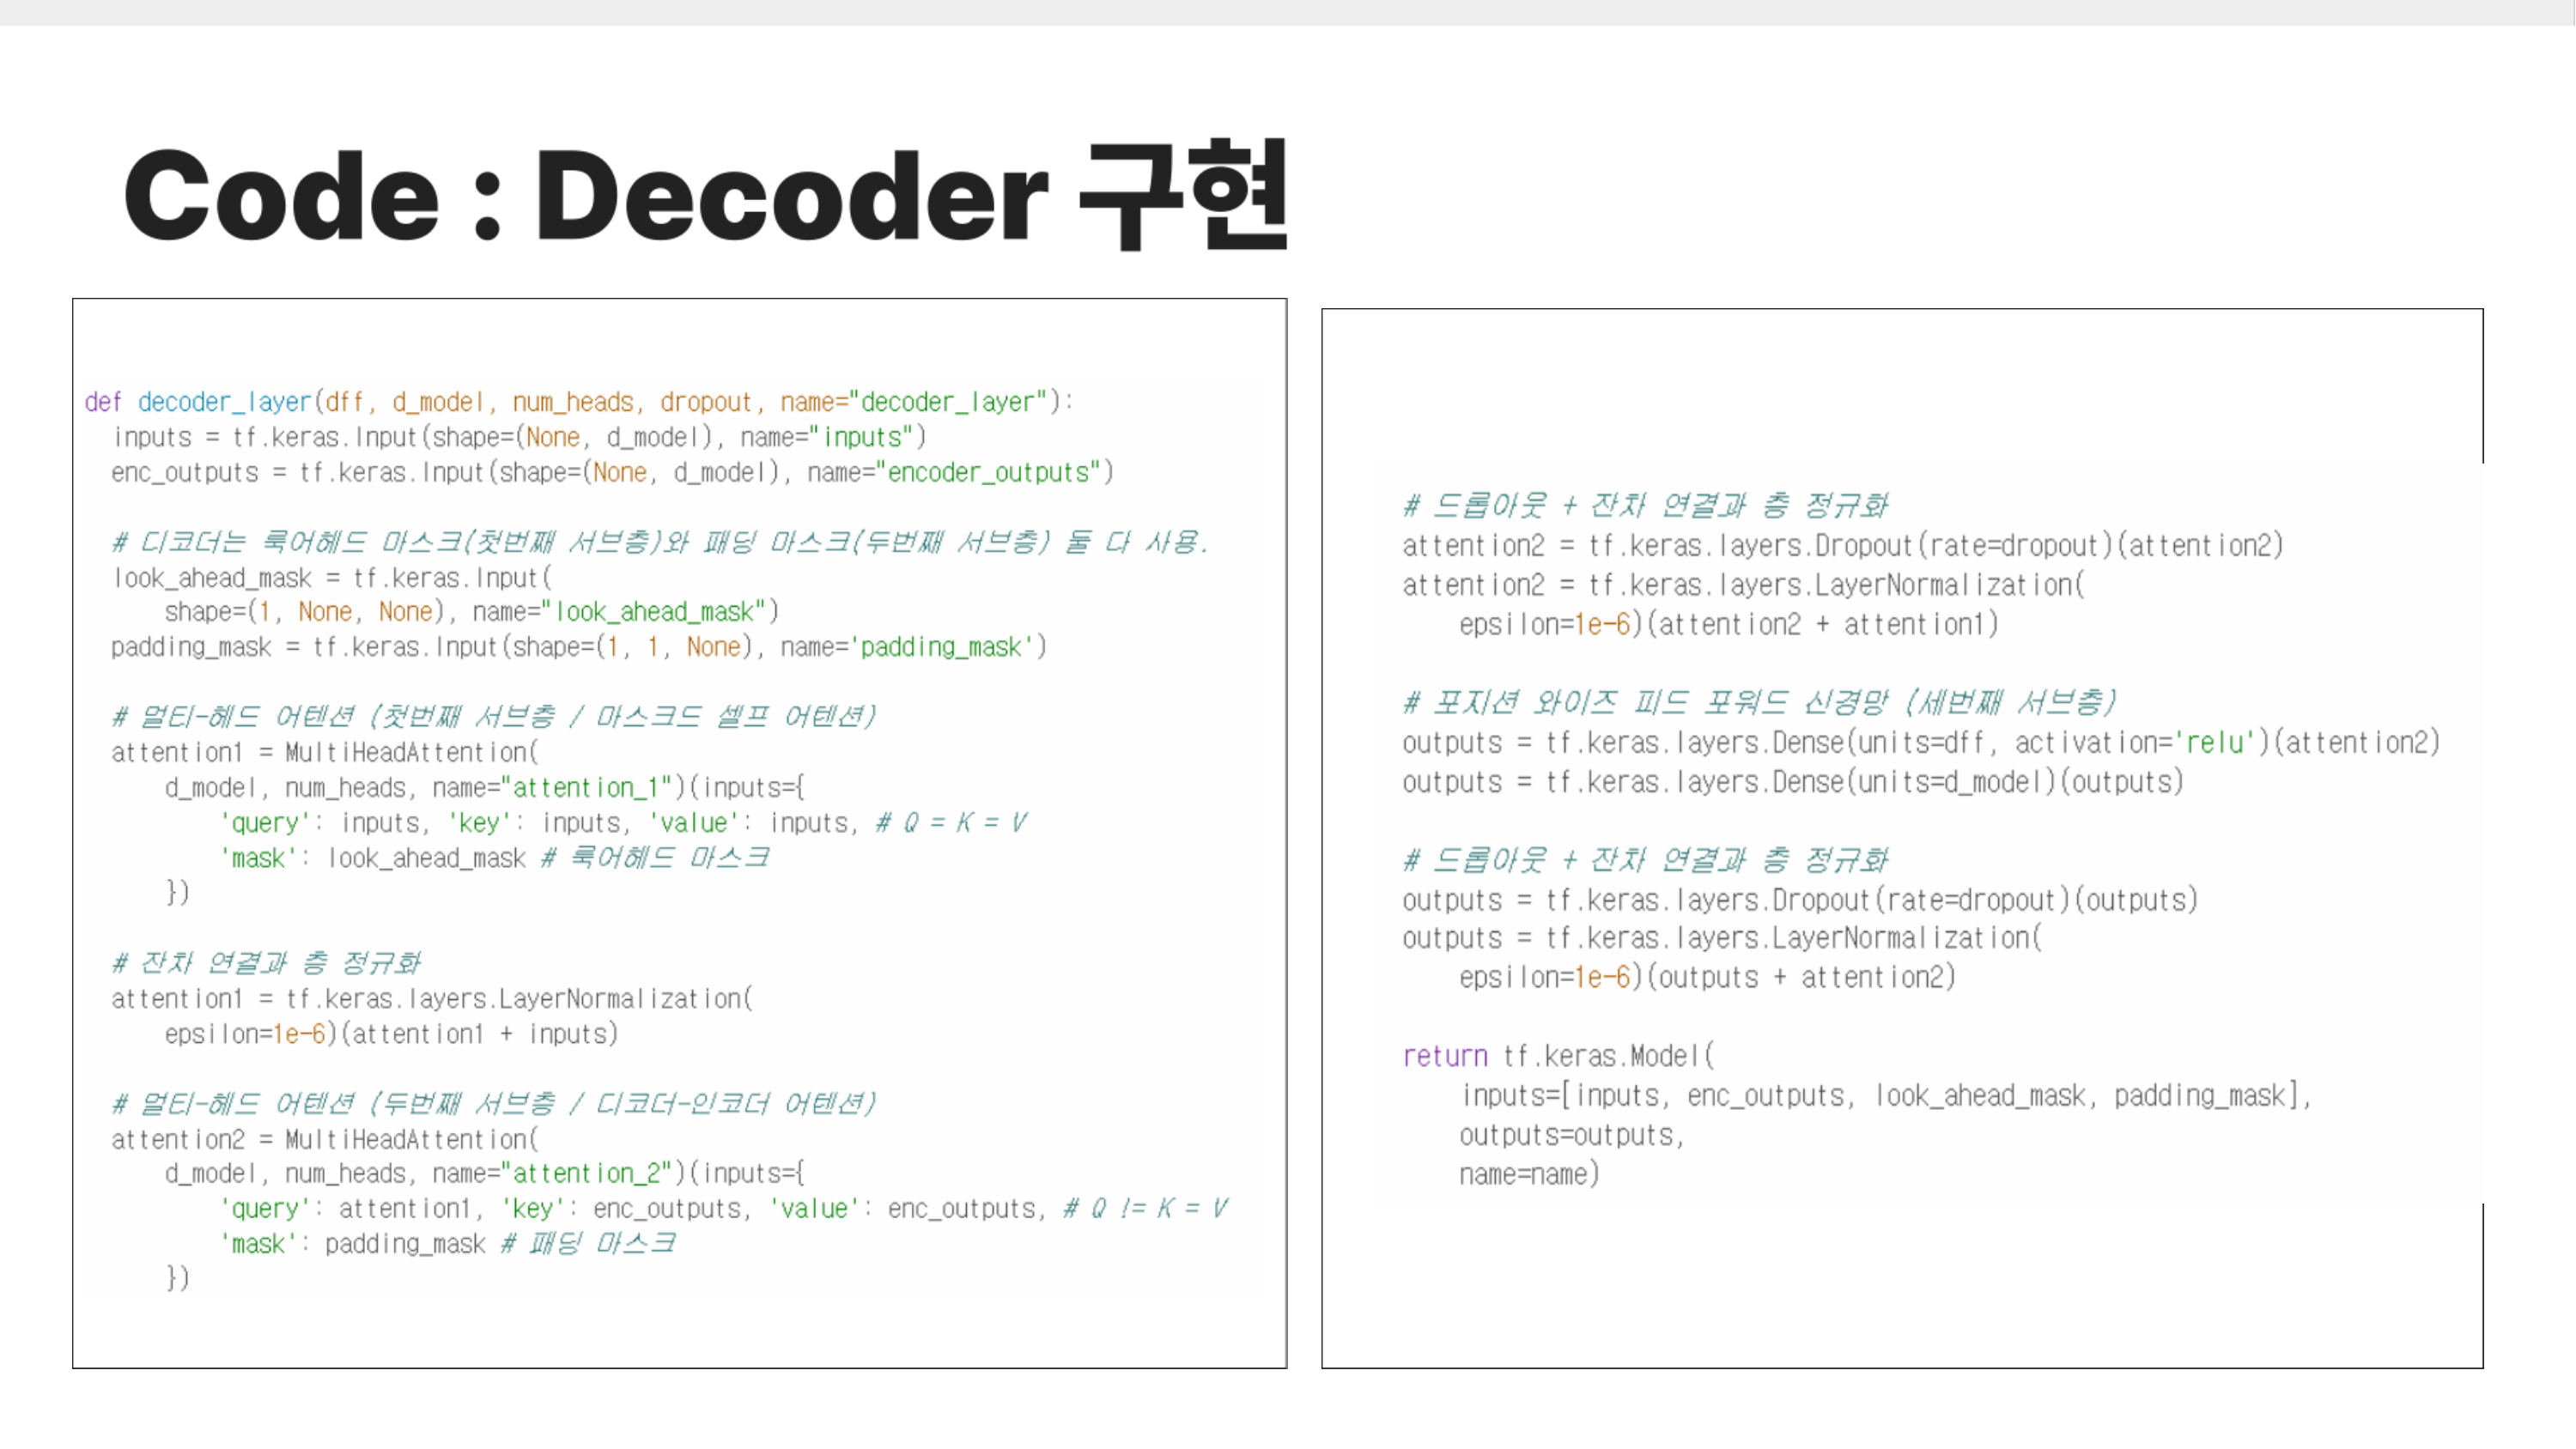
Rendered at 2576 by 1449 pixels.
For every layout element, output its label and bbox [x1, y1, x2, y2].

picture [79, 59, 1409, 397]
text_box [0, 0, 2576, 26]
text_box [1321, 308, 2484, 1369]
text_box [72, 298, 1288, 1369]
text_box [79, 378, 1267, 1294]
text_box [1371, 463, 2485, 1203]
